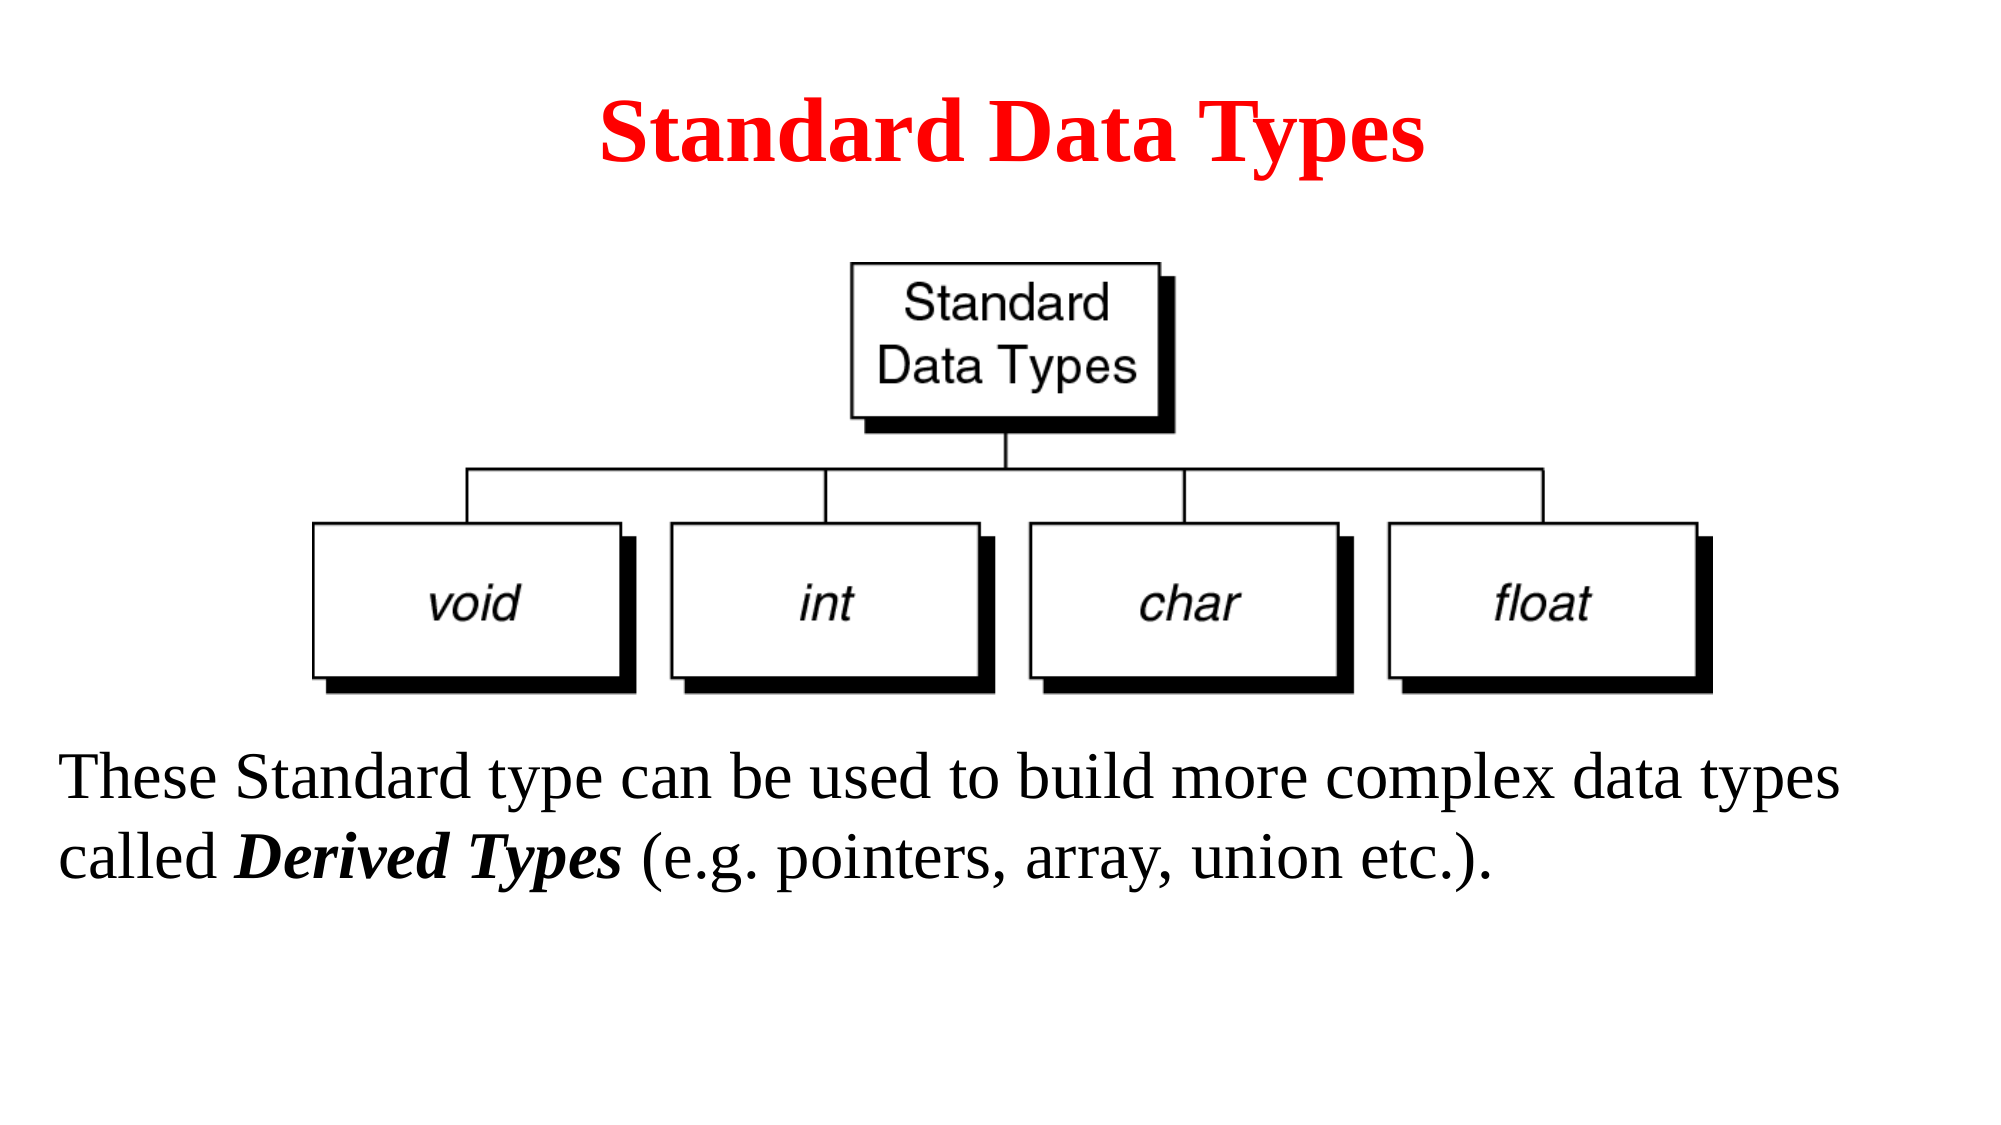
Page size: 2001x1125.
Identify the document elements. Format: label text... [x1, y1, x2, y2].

picture [312, 262, 1713, 695]
text_box Standard Data Types [399, 62, 1625, 188]
text_box These Standard type can be used to build more complex data types called Derived Types (e.g. pointers, array, union etc.). [43, 724, 1971, 900]
